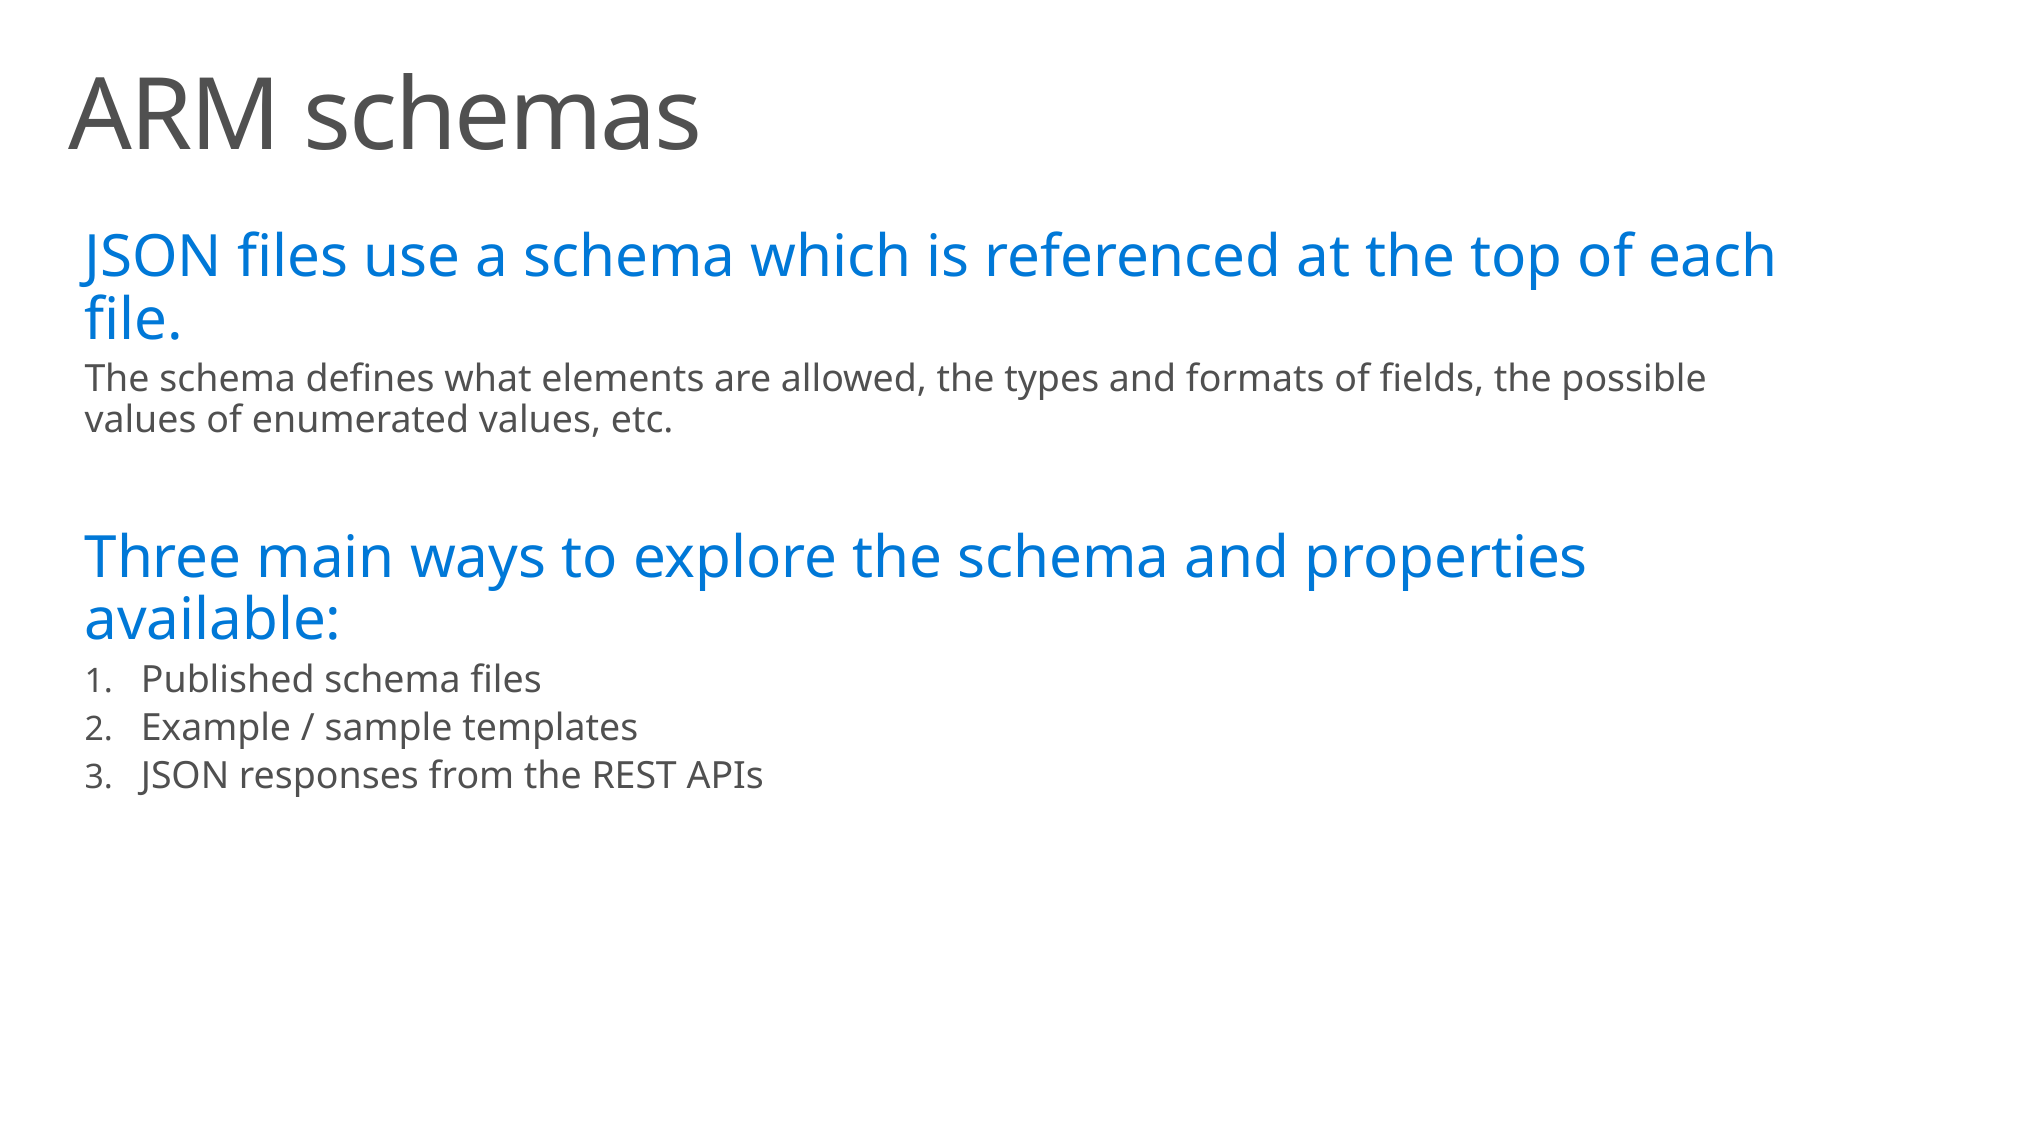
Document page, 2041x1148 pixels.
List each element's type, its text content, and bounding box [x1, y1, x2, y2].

list JSON files use a schema which is referenced at the top of each file. The schema defines what elements are allowed, the types and formats of fields, the possible values of enumerated values, etc. Three main ways to explore the schema and properties available: Published schema files Example / sample templates JSON responses from the REST APIs [57, 211, 1833, 897]
title ARM schemas [45, 48, 1996, 199]
